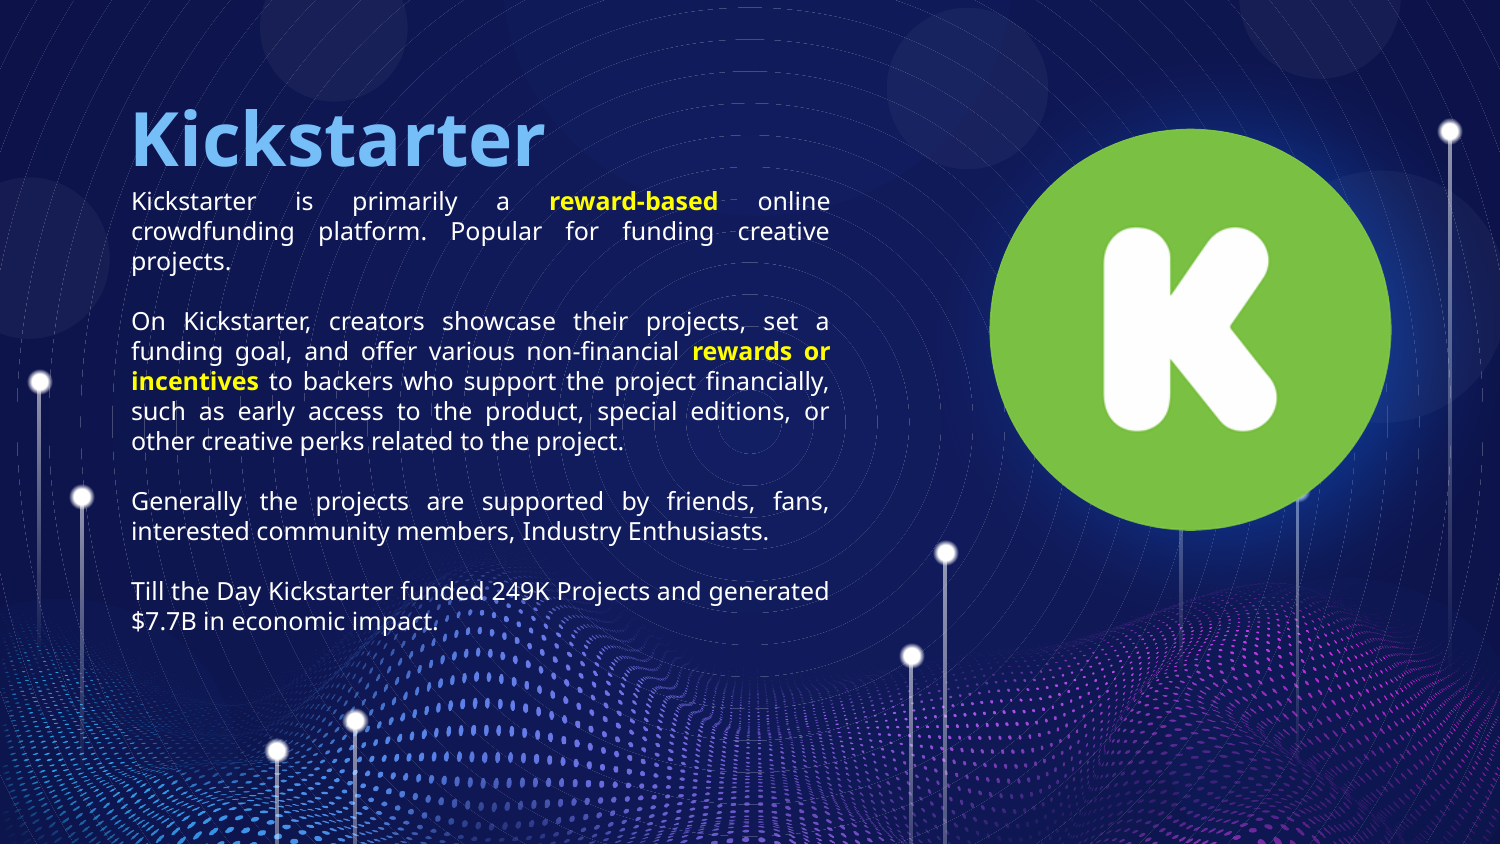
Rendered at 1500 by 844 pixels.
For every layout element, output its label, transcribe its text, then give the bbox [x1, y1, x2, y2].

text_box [353, 820, 357, 844]
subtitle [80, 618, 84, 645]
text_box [1179, 577, 1183, 604]
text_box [80, 649, 84, 673]
list Kickstarter is primarily a reward-based online crowdfunding platform. Popular for funding creative projects. On Kickstarter, creators showcase their projects, set a funding goal, and offer various non-financial rewards or incentives to backers who support the project financially, such as early access to the product, special editions, or other creative perks related to the project. Generally the projects are supported by friends, fans, interested community members, Industry Enthusiasts. Till the Day Kickstarter funded 249K Projects and generated $7.7B in economic impact. [115, 170, 846, 675]
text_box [37, 566, 41, 591]
picture [0, 128, 1500, 844]
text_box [909, 809, 913, 835]
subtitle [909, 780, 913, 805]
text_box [37, 536, 41, 562]
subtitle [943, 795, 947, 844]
title Kickstarter [114, 76, 887, 171]
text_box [943, 738, 947, 788]
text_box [80, 677, 84, 704]
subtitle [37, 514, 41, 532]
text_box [909, 750, 913, 776]
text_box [1448, 514, 1452, 535]
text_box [80, 592, 84, 614]
